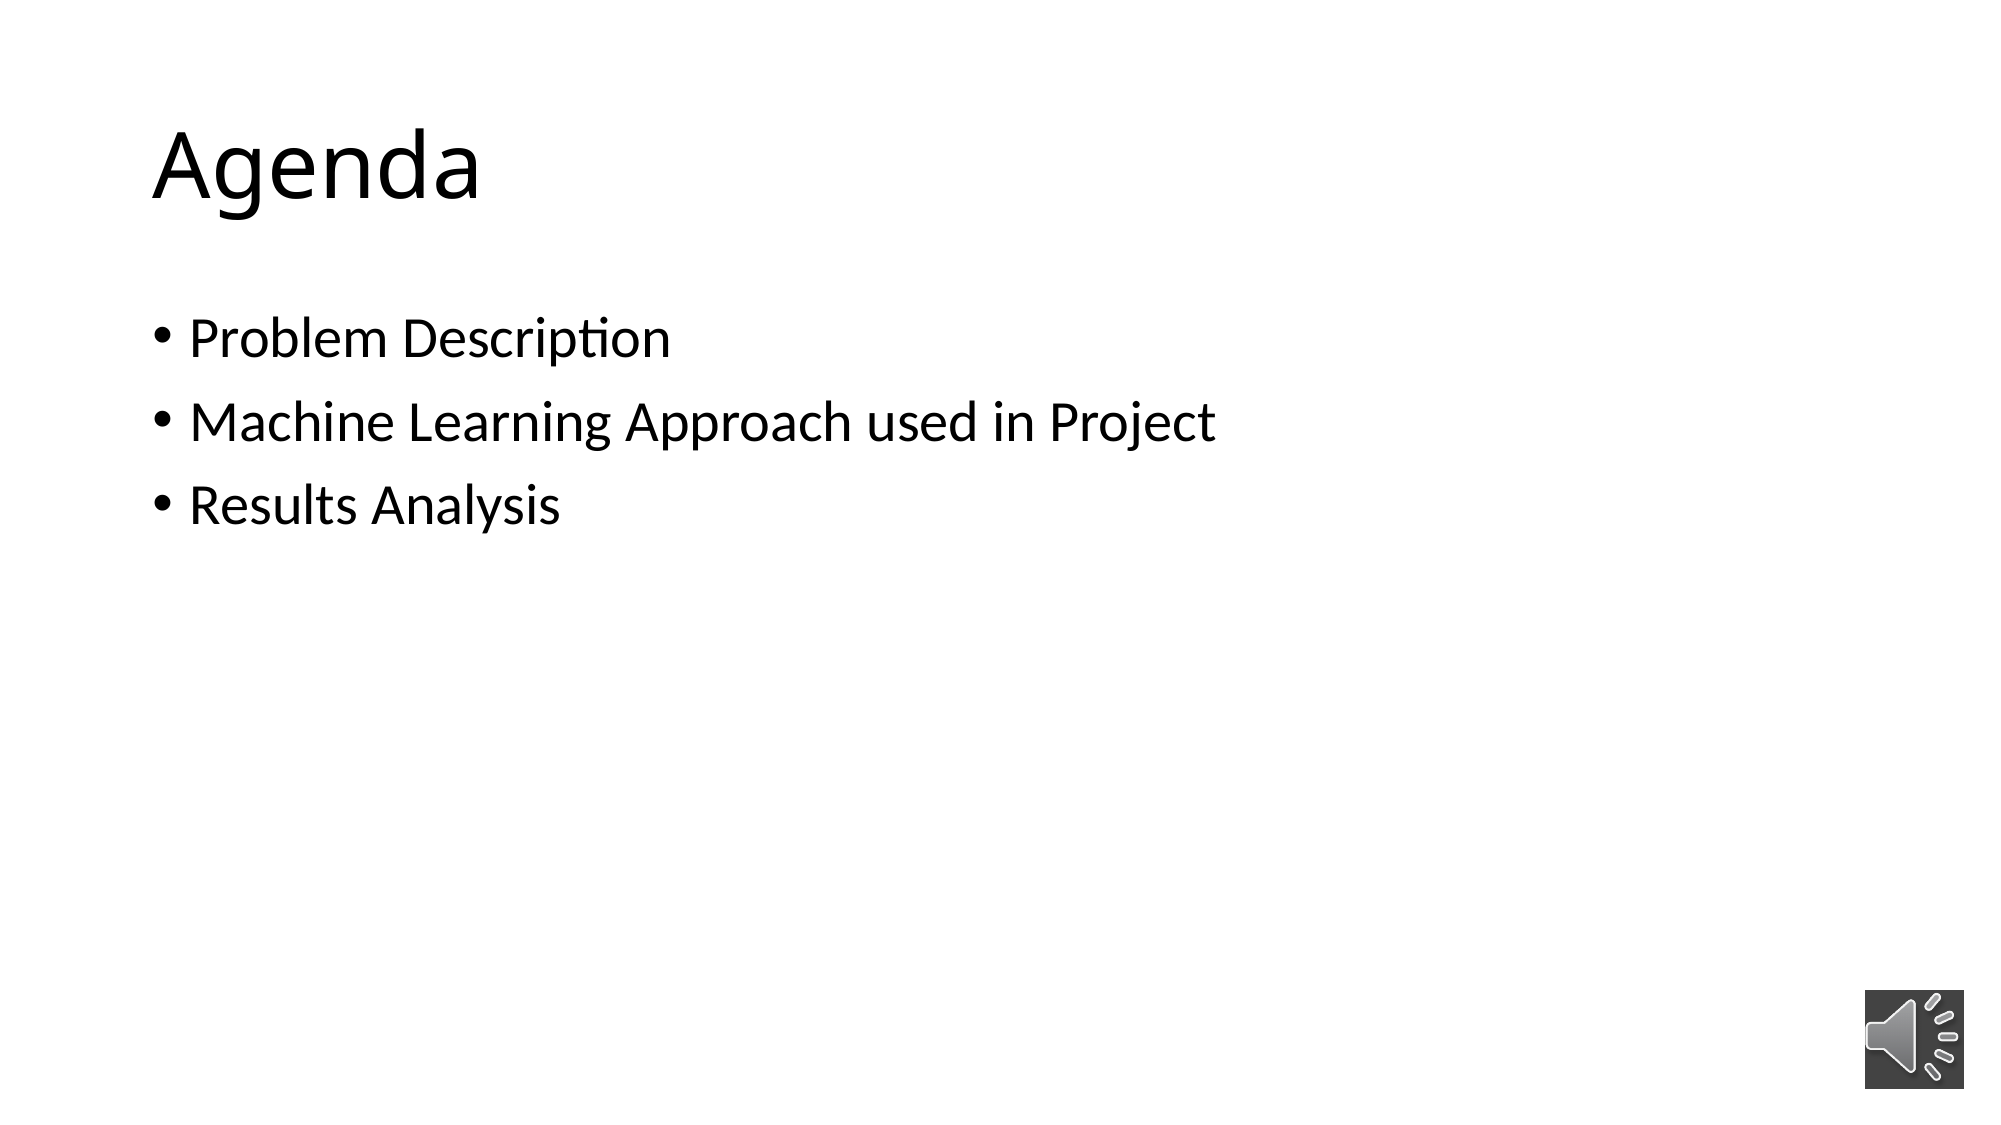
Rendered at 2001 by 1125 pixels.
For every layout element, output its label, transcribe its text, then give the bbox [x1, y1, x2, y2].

picture [1864, 989, 1965, 1090]
title Agenda [137, 59, 1863, 278]
list Problem Description Machine Learning Approach used in Project Results Analysis [137, 299, 1863, 1014]
